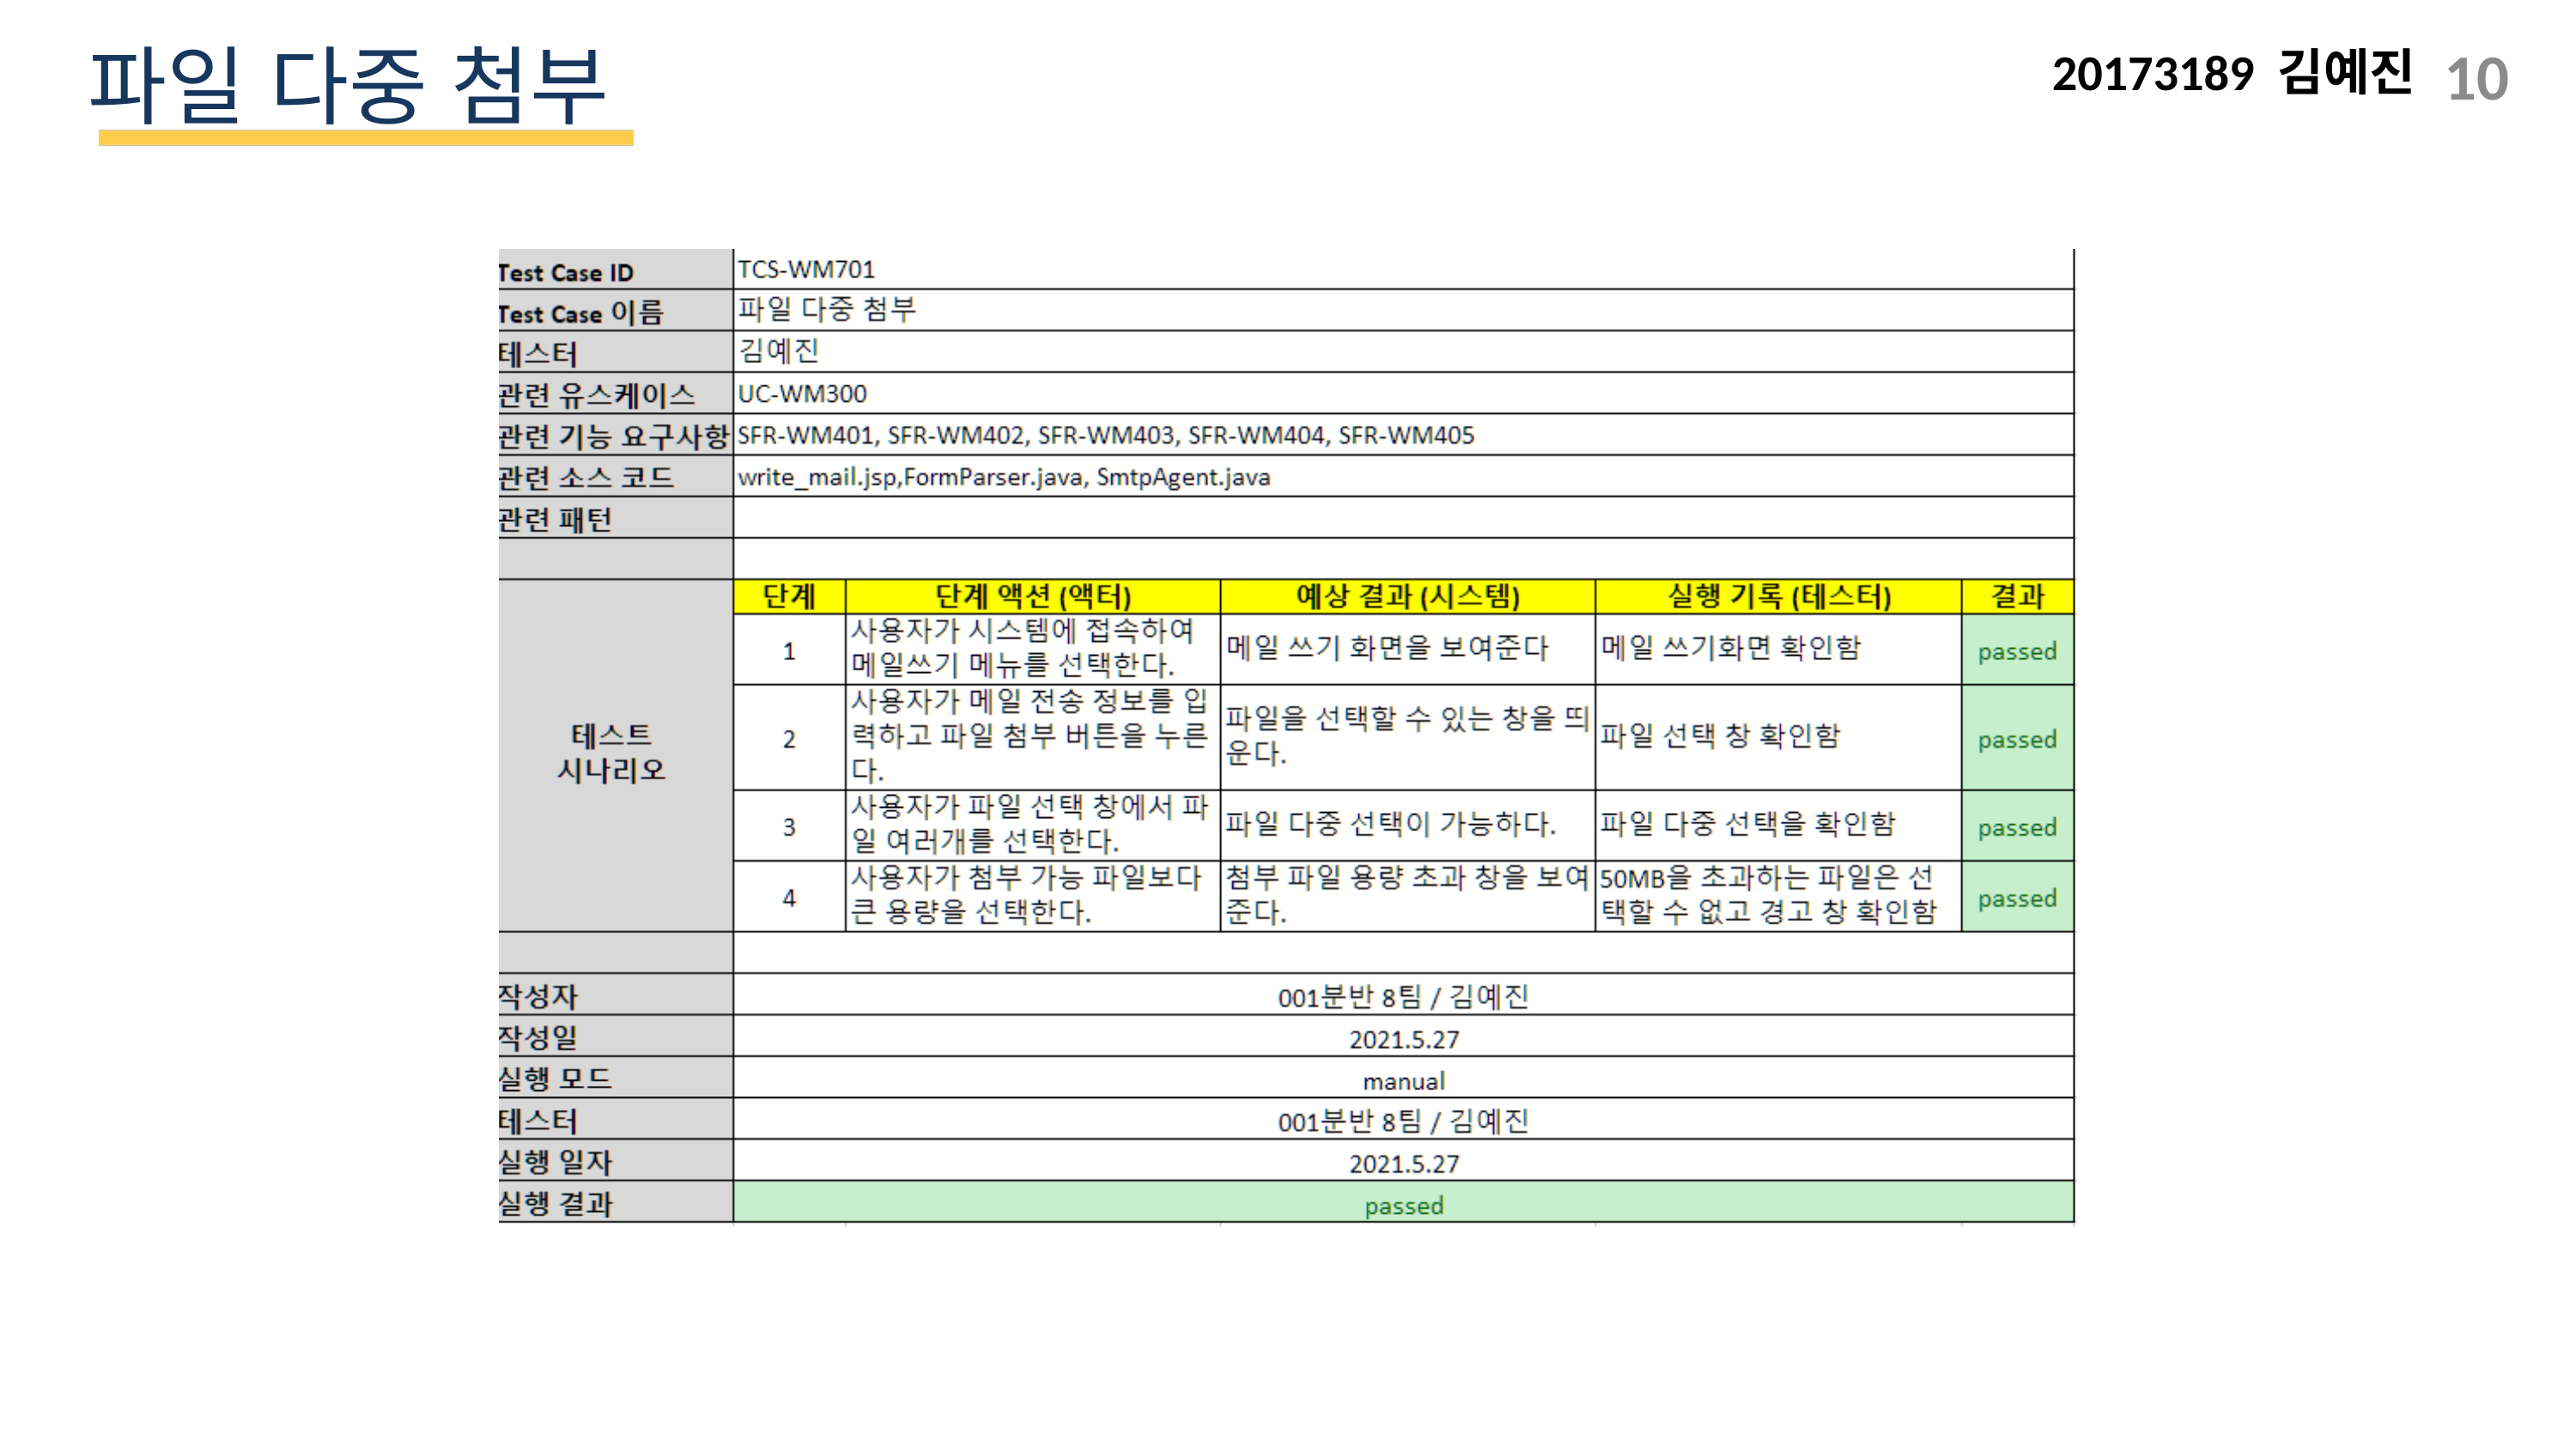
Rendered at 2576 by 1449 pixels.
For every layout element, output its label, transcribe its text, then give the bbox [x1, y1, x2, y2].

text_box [99, 108, 634, 167]
text_box 20173189 김예진 [2038, 33, 2501, 107]
text_box 파일 다중 첨부 [75, 26, 892, 142]
picture [498, 249, 2078, 1227]
